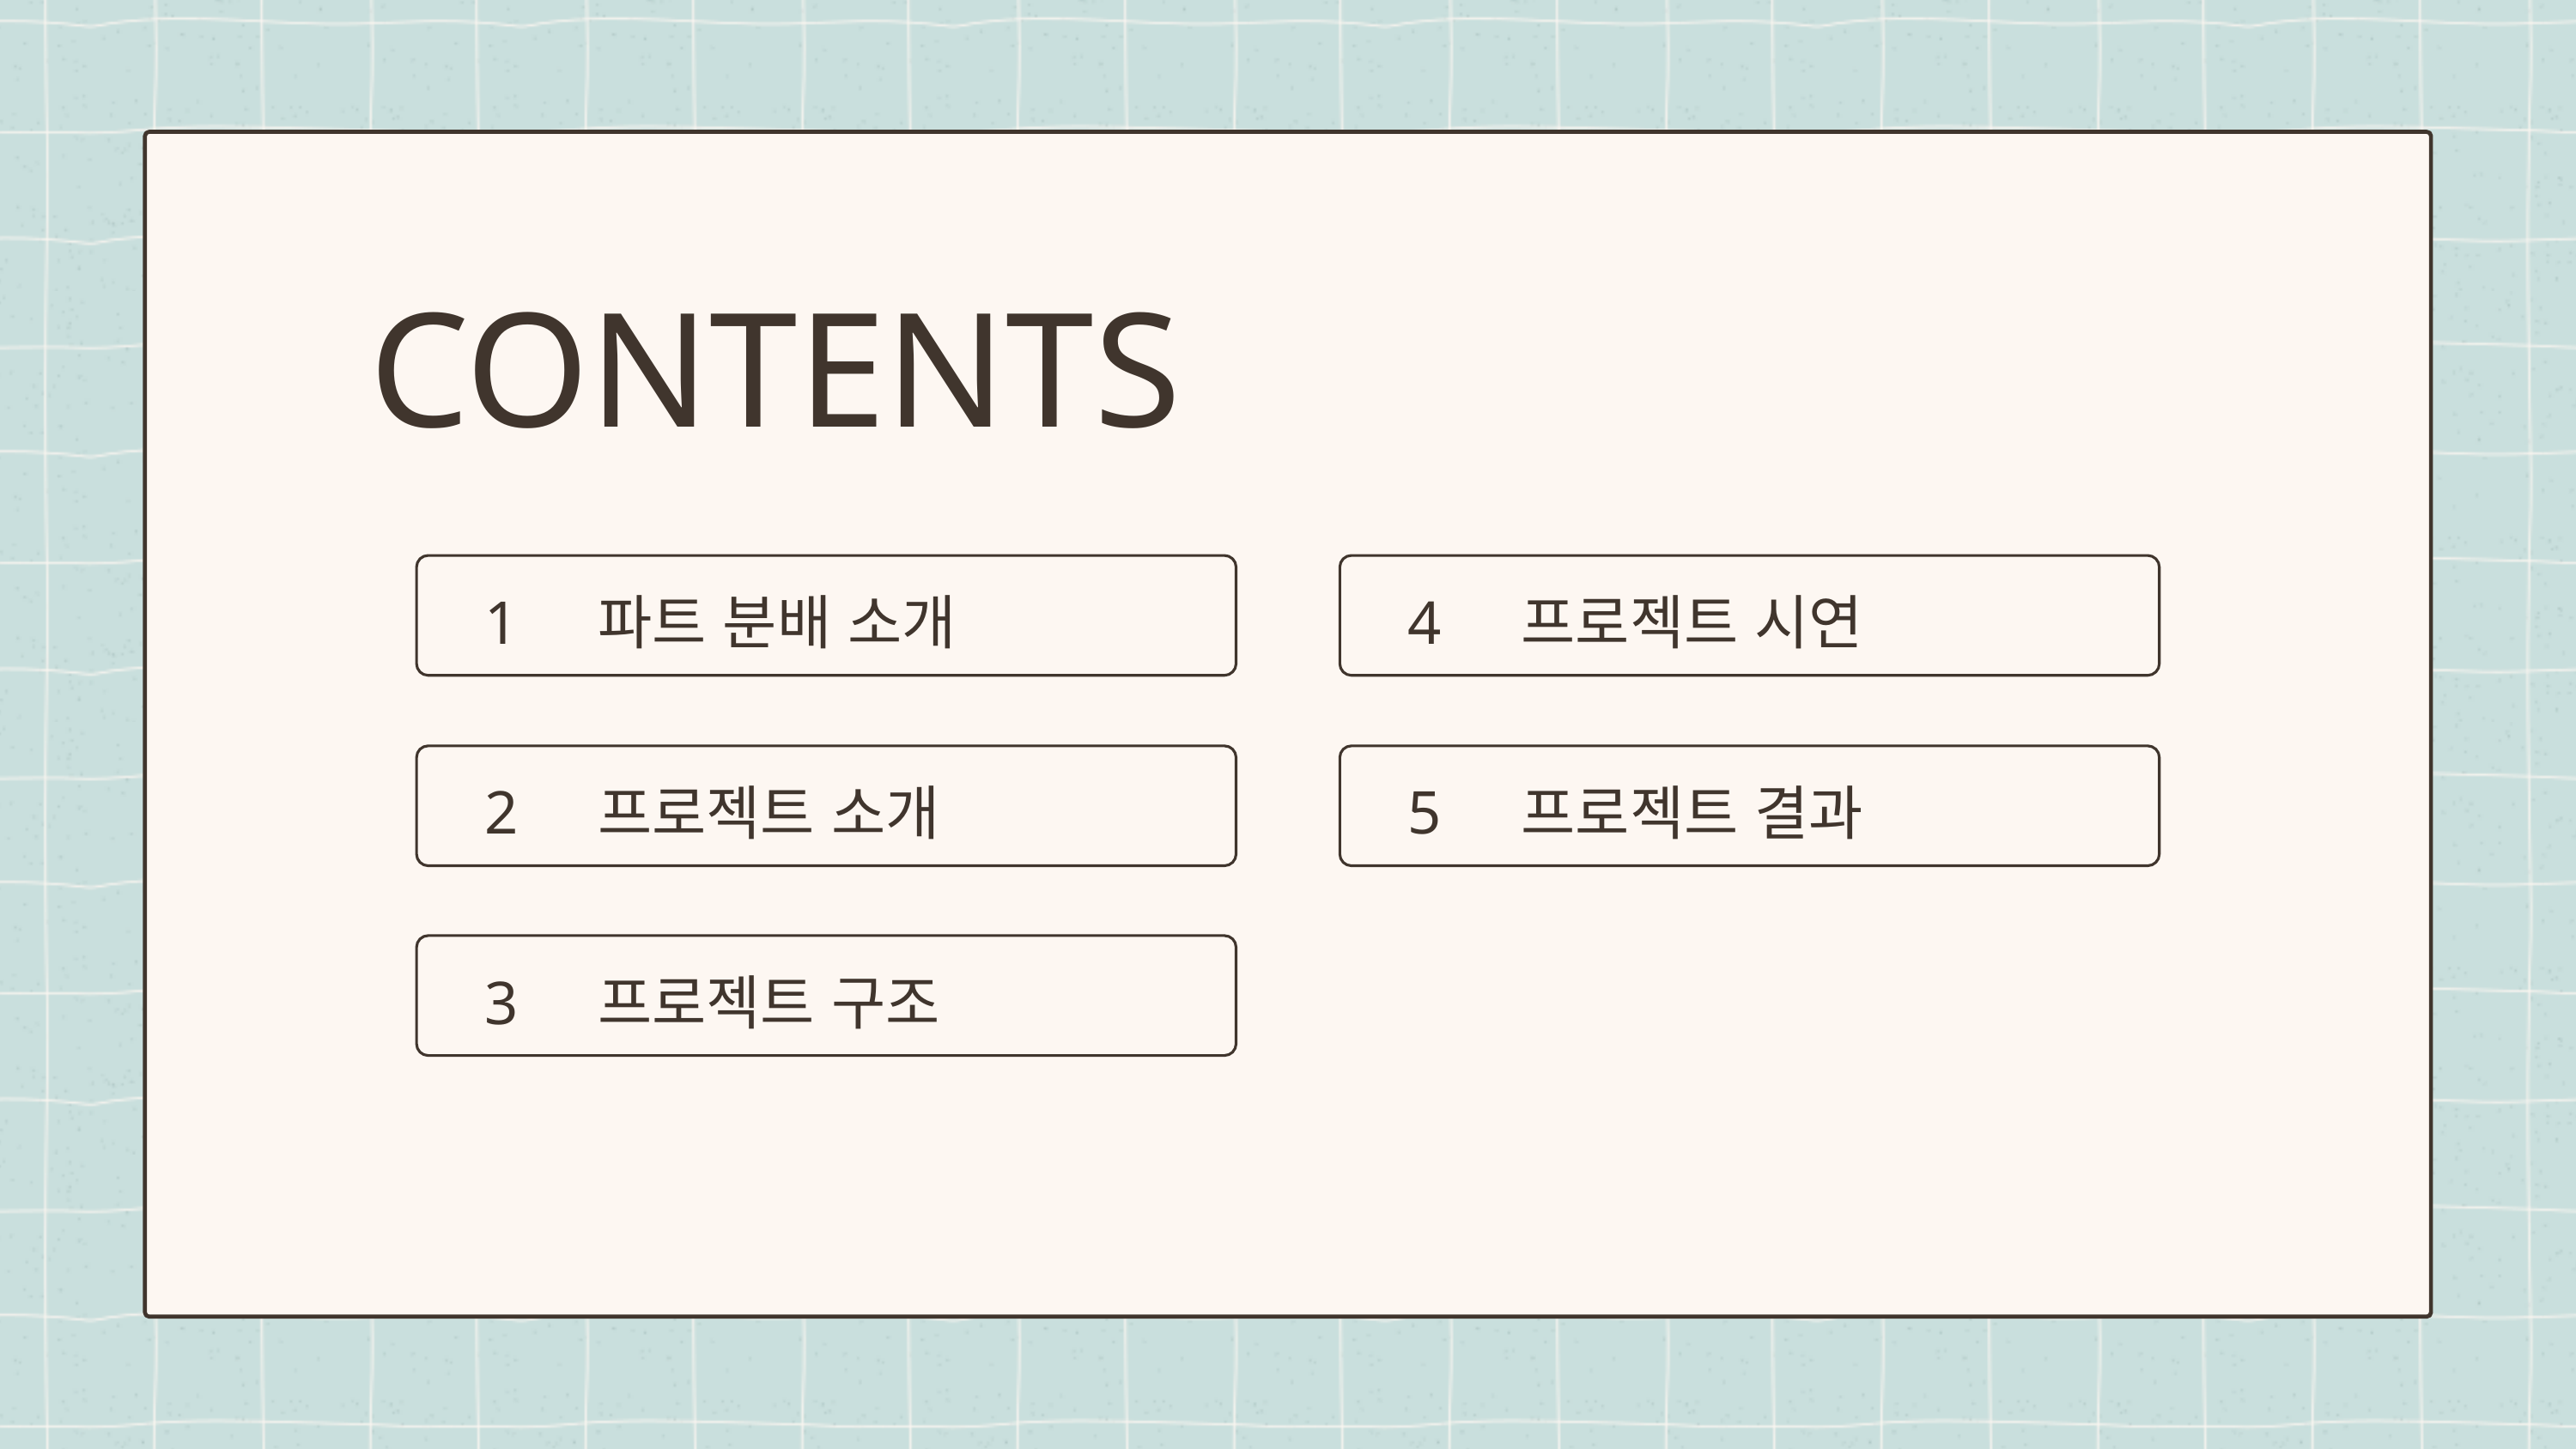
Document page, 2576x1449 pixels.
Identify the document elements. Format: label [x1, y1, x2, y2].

text_box [1340, 549, 2160, 676]
text_box [416, 739, 1236, 866]
text_box [416, 549, 1236, 676]
text_box [0, 0, 2576, 1449]
text_box [416, 929, 1236, 1056]
text_box [144, 125, 2432, 1317]
text_box [1340, 739, 2160, 866]
